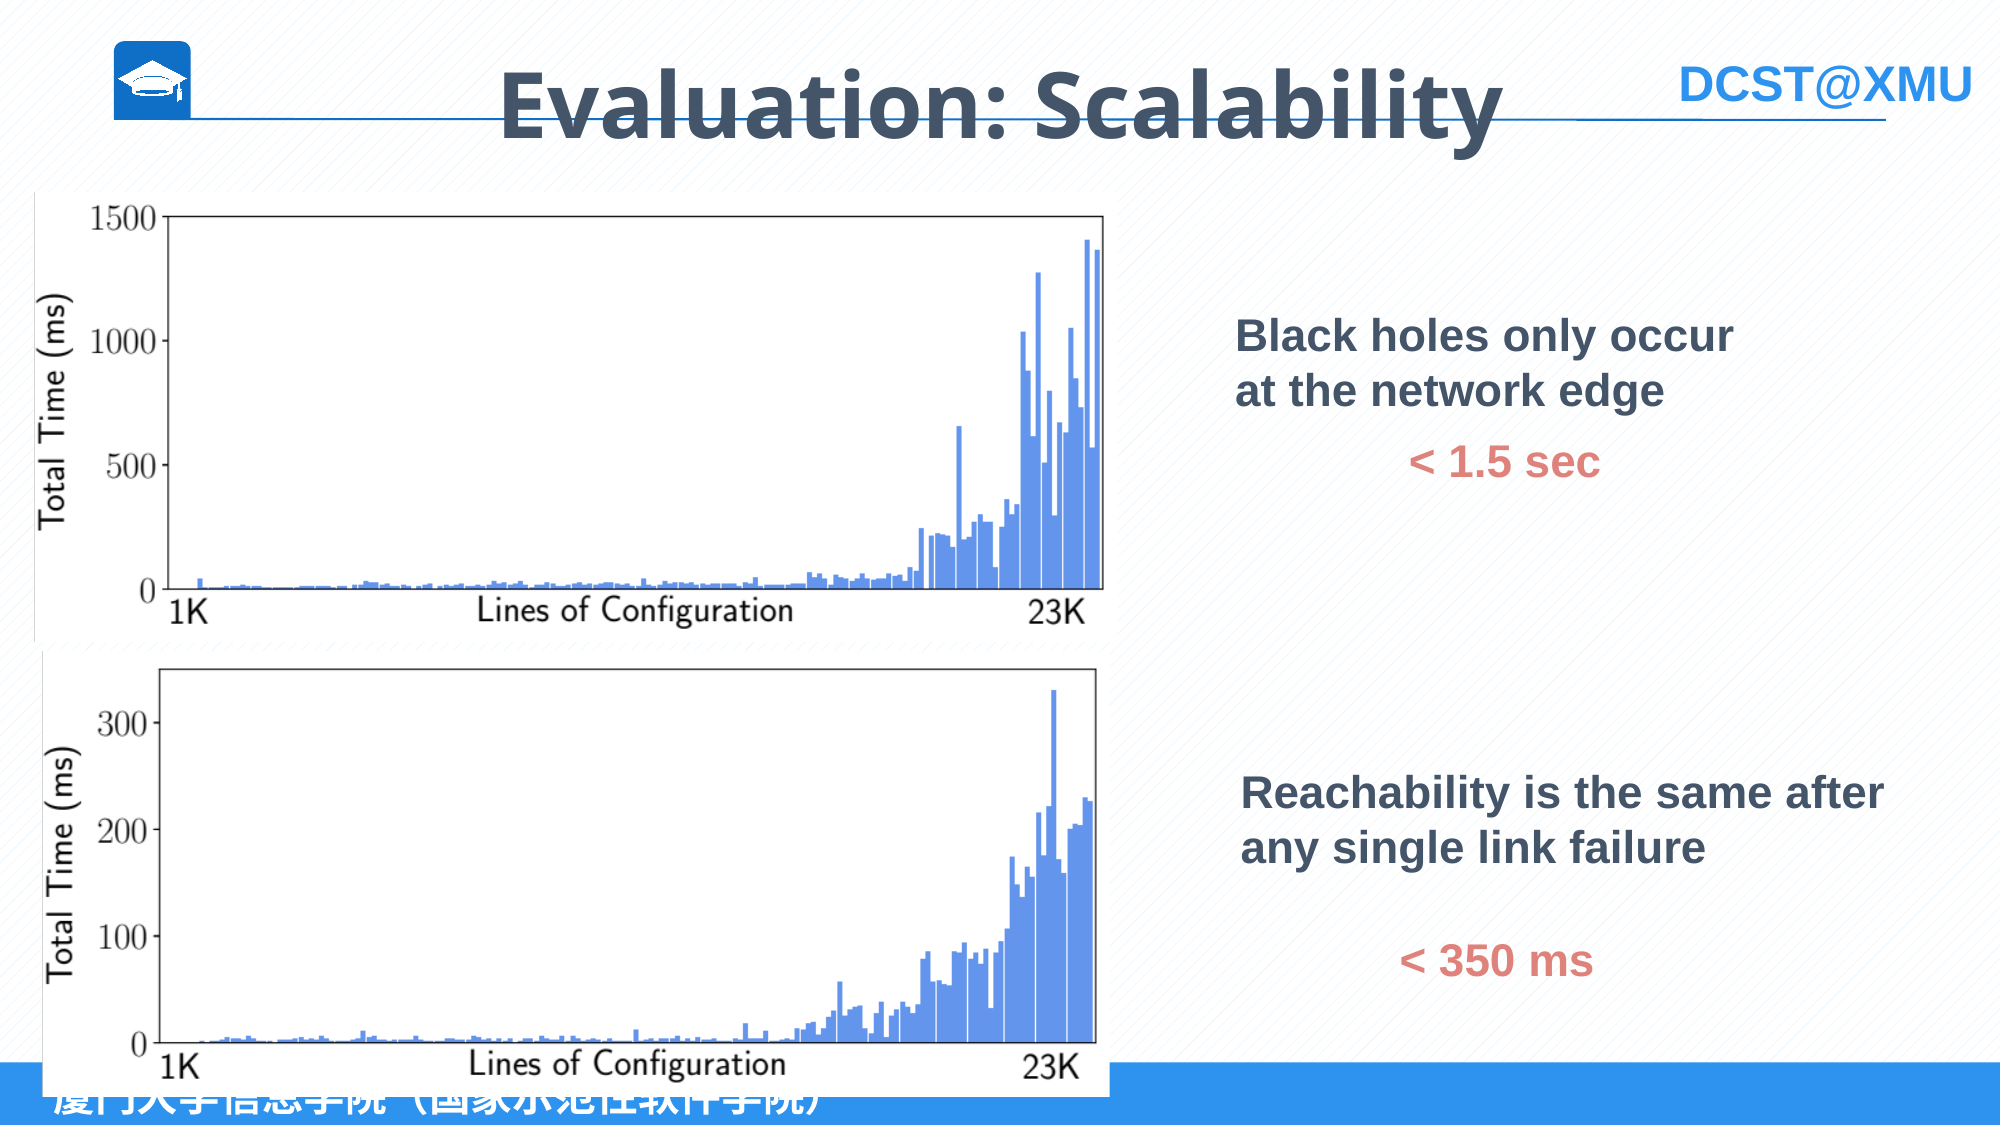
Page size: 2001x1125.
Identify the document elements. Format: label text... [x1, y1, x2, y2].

text_box < 1.5 sec [1405, 424, 1606, 495]
text_box Evaluation: Scalability [492, 39, 1509, 165]
text_box Black holes only occur at the network edge [1231, 298, 1752, 423]
text_box < 350 ms [1395, 923, 1599, 993]
picture [41, 651, 1110, 1097]
picture [33, 192, 1118, 642]
text_box Reachability is the same after any single link failure [1236, 755, 1902, 881]
